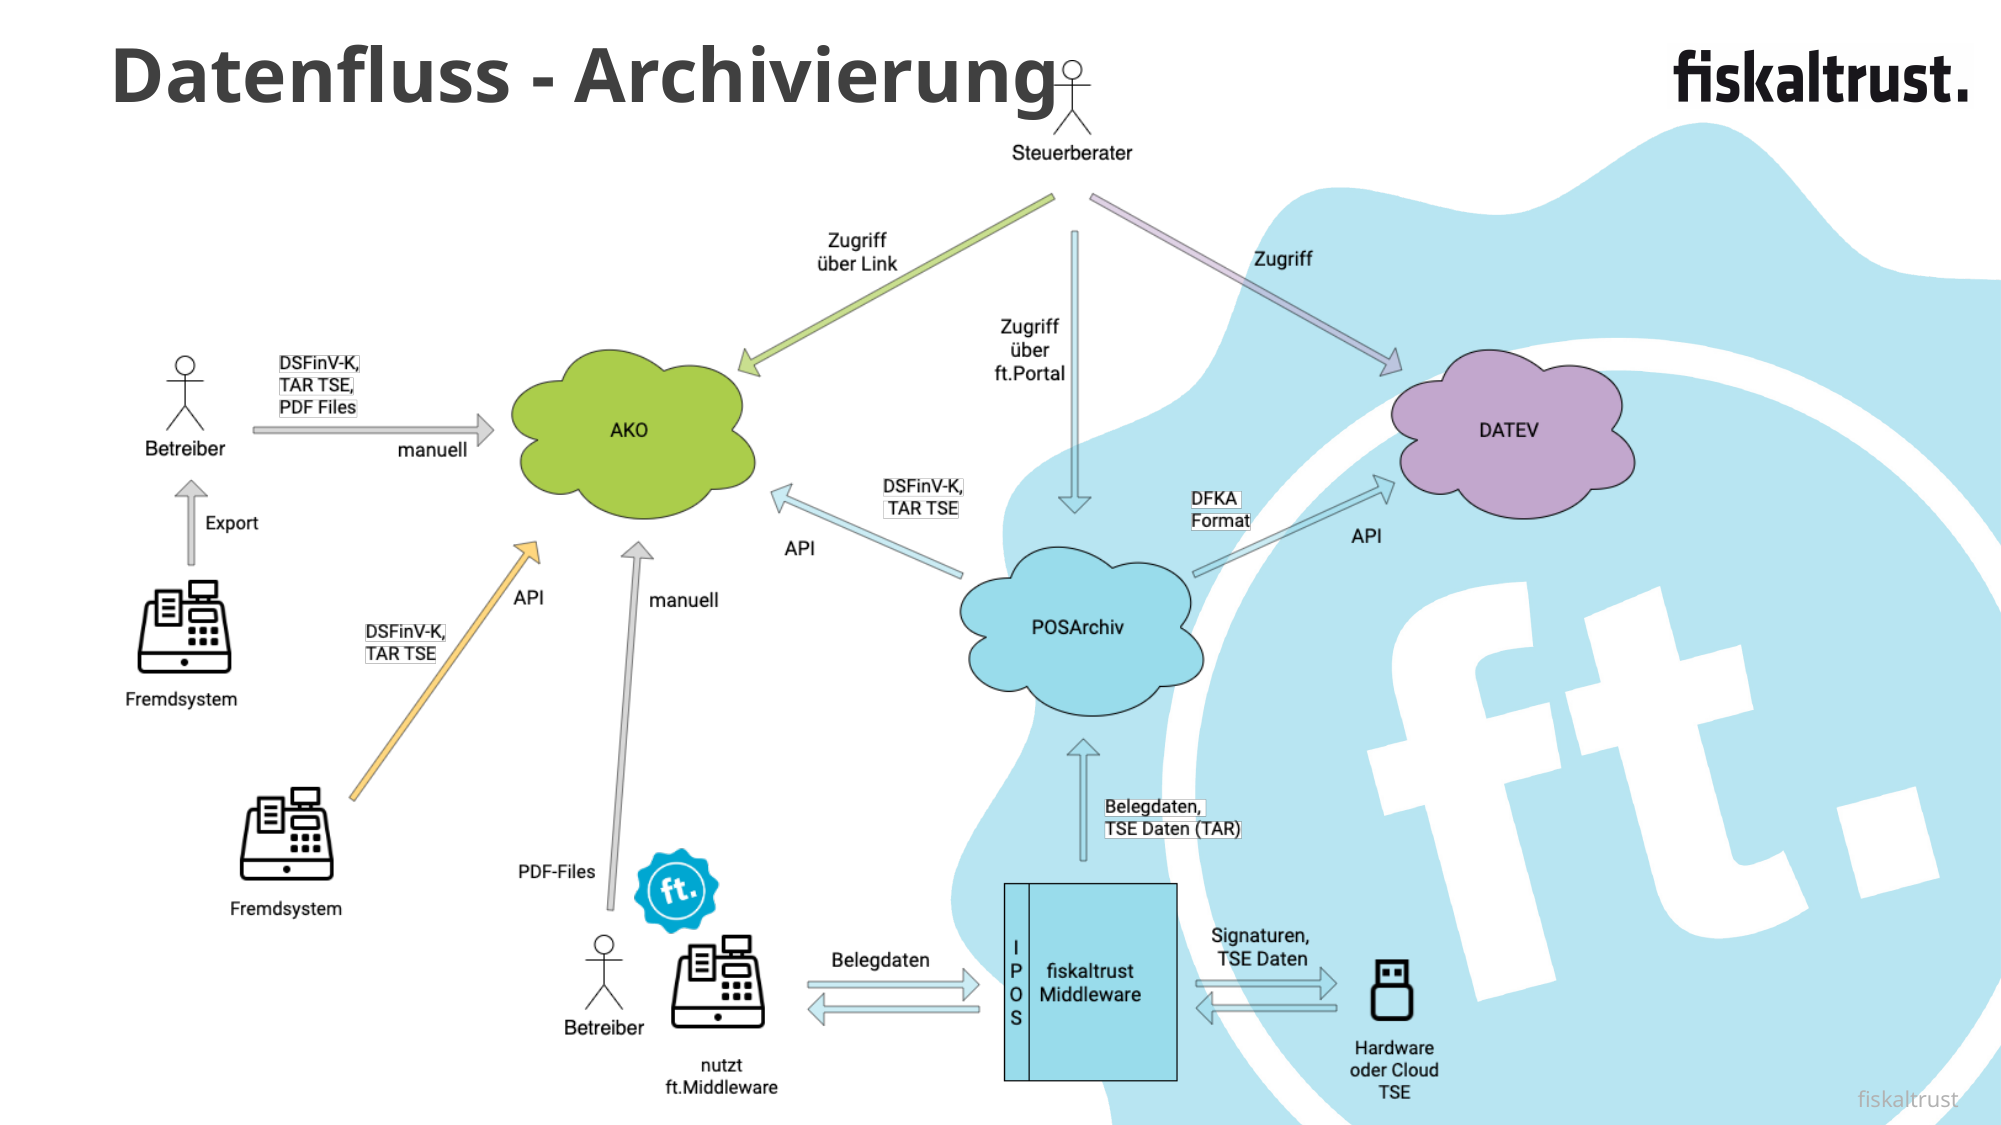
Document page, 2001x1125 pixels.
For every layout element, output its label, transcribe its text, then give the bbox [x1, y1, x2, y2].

footer fiskaltrust [94, 1081, 1974, 1120]
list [123, 60, 1646, 1116]
title Datenfluss - Archivierung [94, 30, 1646, 118]
picture [1667, 43, 1974, 109]
